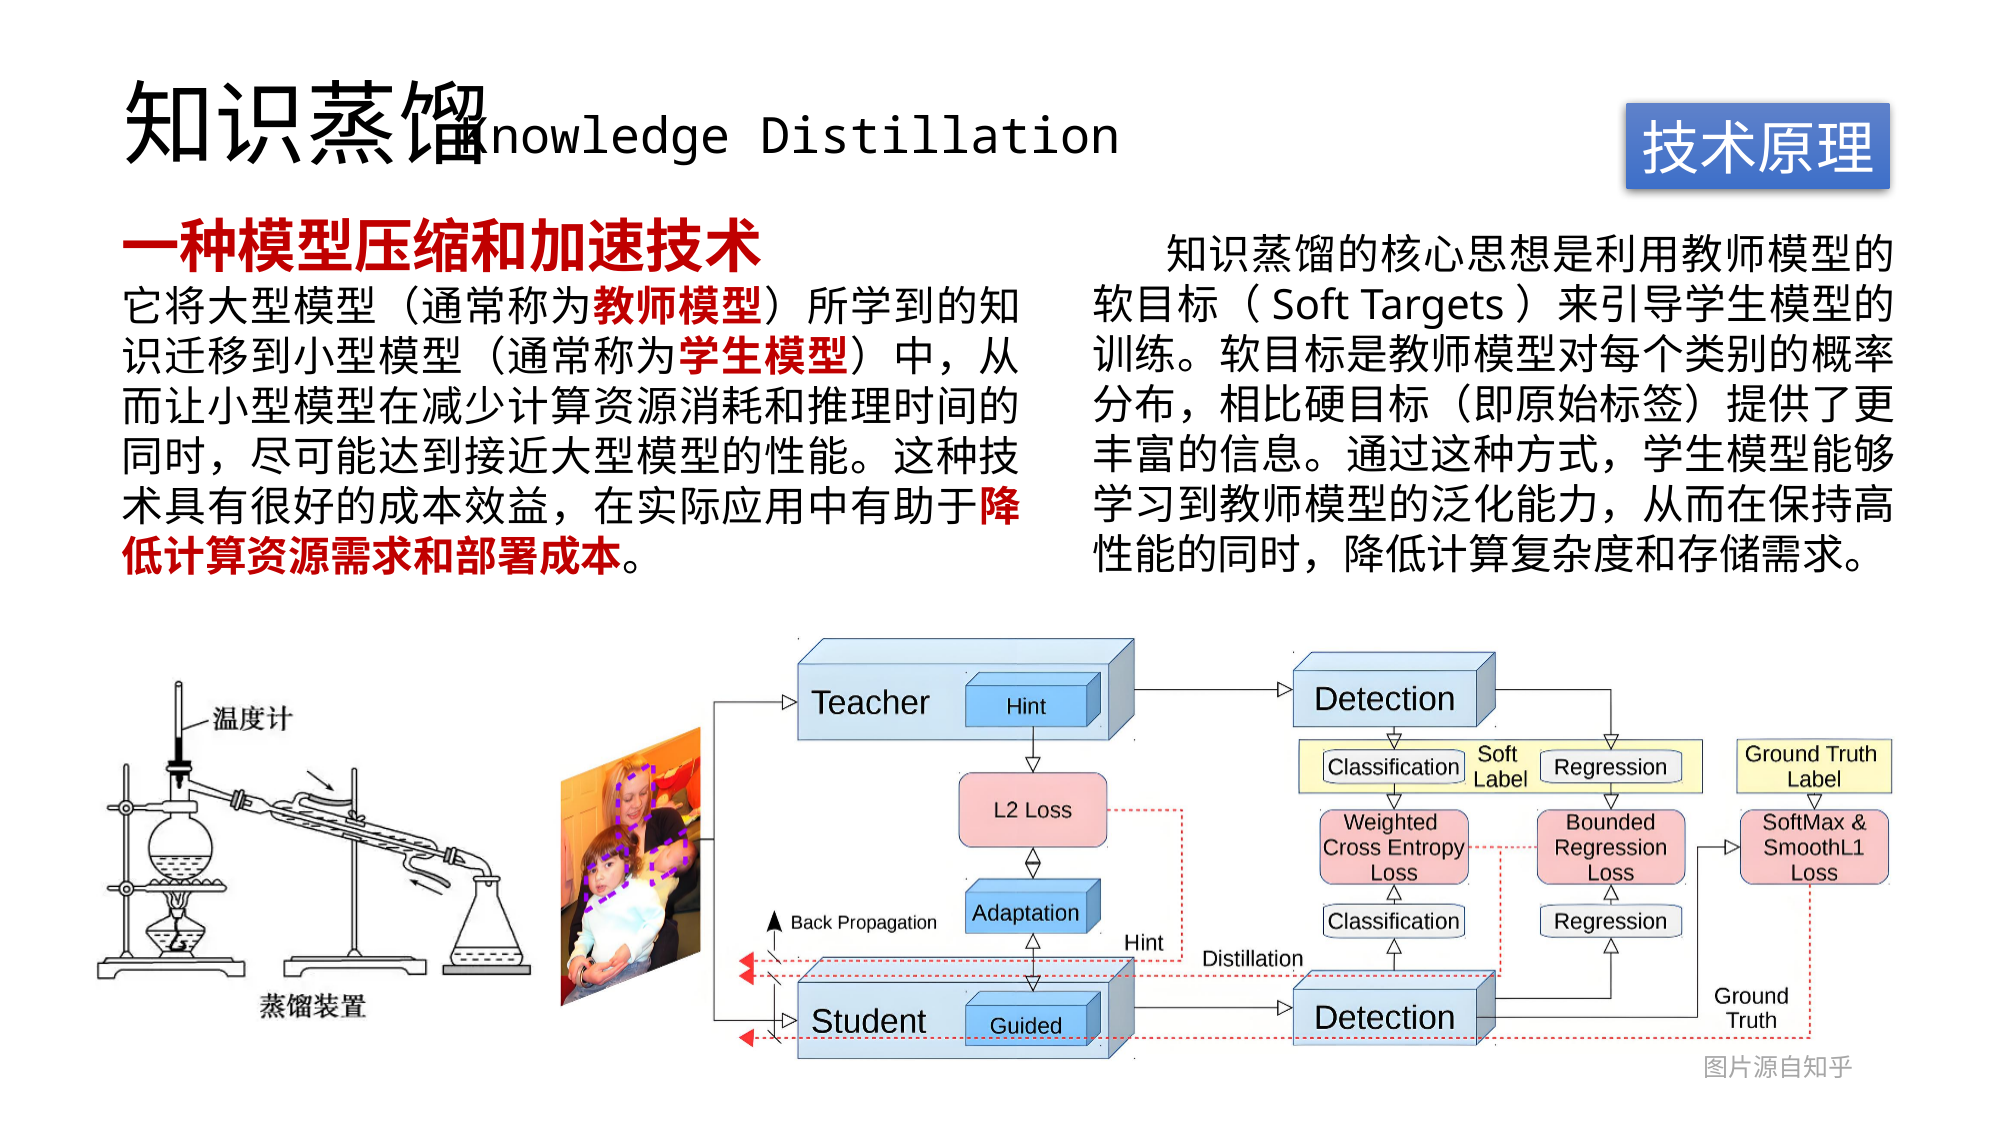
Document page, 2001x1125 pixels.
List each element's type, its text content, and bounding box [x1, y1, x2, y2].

text_box 知识蒸馏 [108, 58, 506, 183]
text_box Knowledge Distillation [445, 95, 1135, 171]
text_box 知识蒸馏的核心思想是利用教师模型的软目标（Soft Targets）来引导学生模型的训练。软目标是教师模型对每个类别的概率分布，相比硬目标（即原始标签）提供了更丰富的信息。通过这种方式，学生模型能够学习到教师模型的泛化能力，从而在保持高性能的同时，降低计算复杂度和存储需求。 [1077, 220, 1911, 586]
text_box 图片源自知乎 [1689, 1068, 1869, 1089]
picture [74, 626, 1911, 1068]
text_box 一种模型压缩和加速技术 它将大型模型（通常称为教师模型）所学到的知识迁移到小型模型（通常称为学生模型）中，从而让小型模型在减少计算资源消耗和推理时间的同时，尽可能达到接近大型模型的性能。这种技术具有很好的成本效益，在实际应用中有助于降低计算资源需求和部署成本。 [106, 202, 1036, 587]
text_box 技术原理 [1626, 103, 1890, 189]
